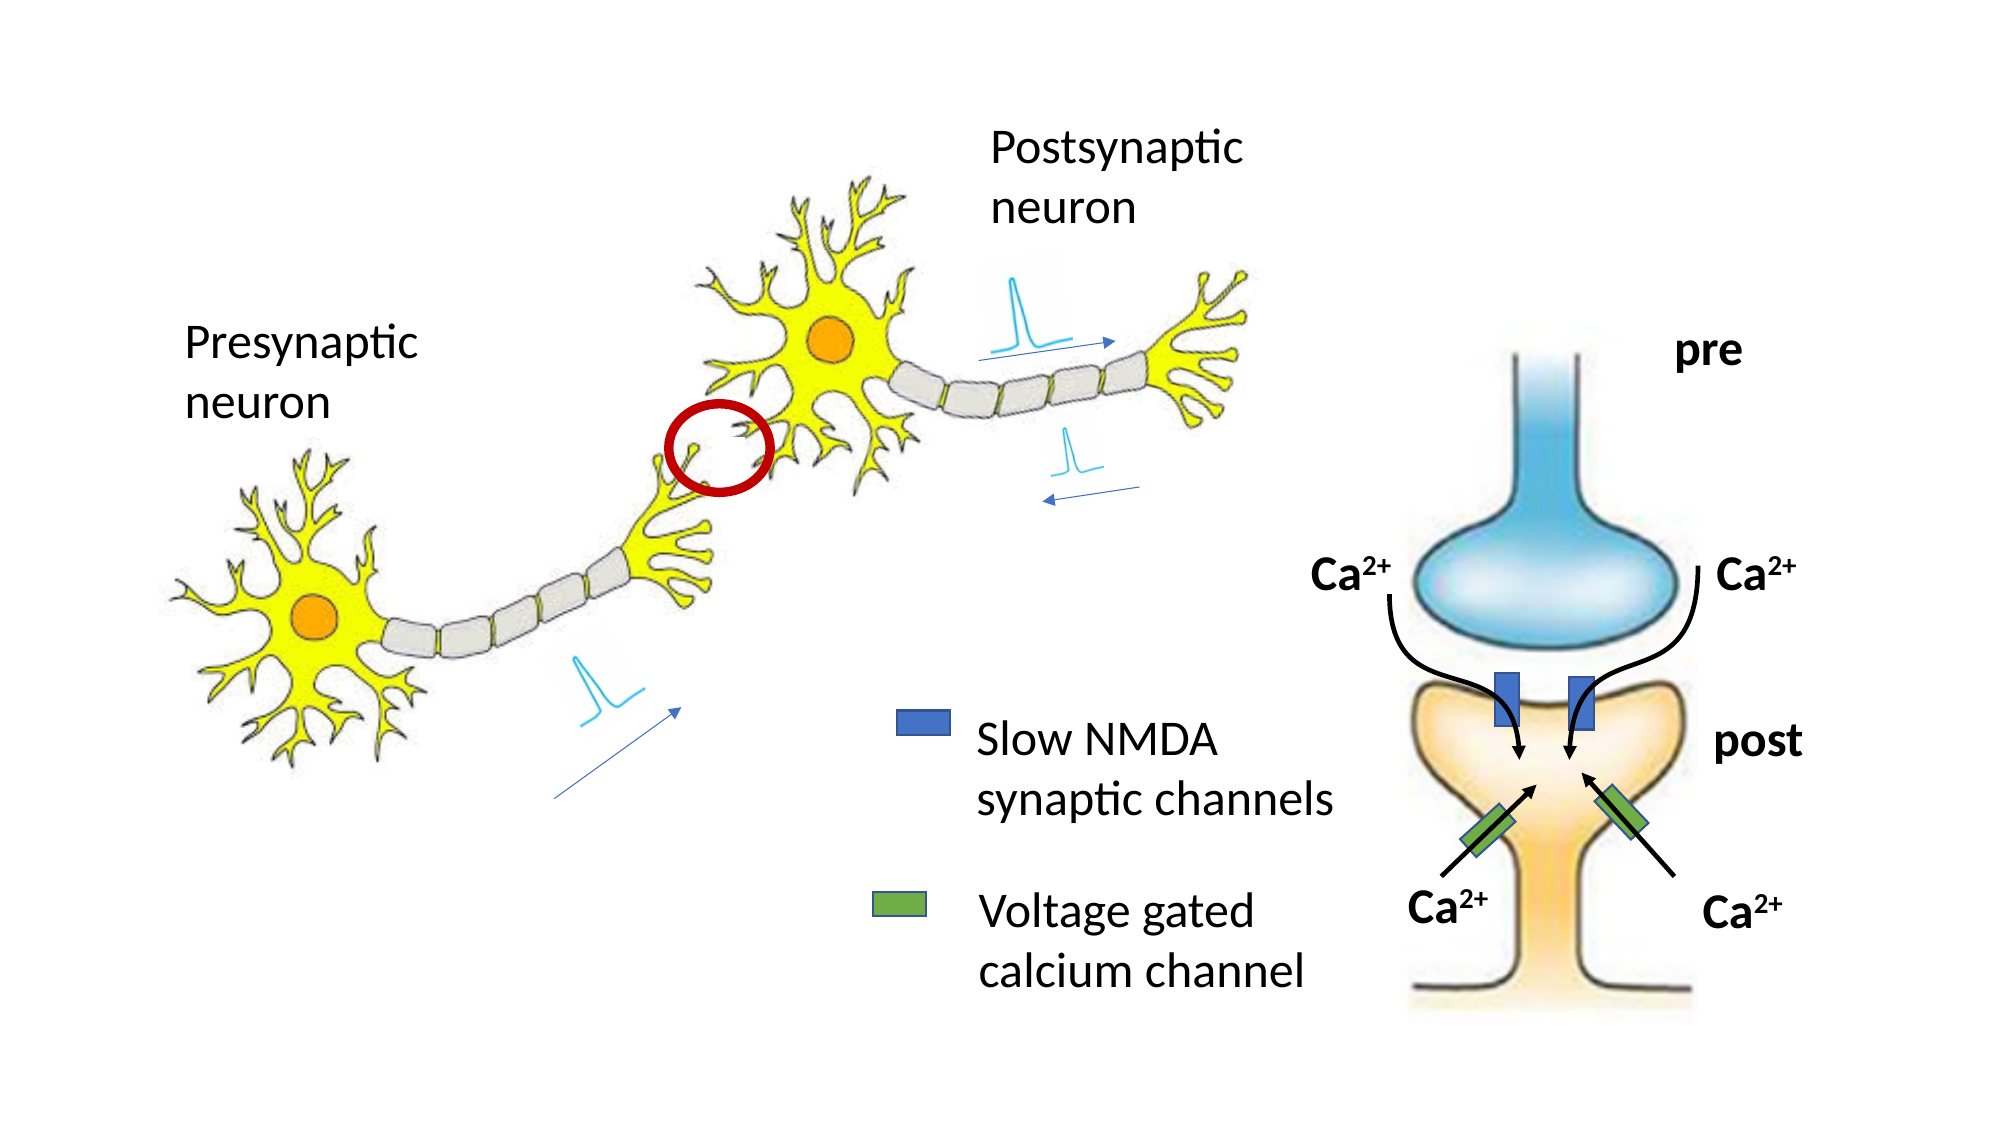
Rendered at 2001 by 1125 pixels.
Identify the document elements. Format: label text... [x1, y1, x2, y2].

text_box Ca2+ [1698, 871, 1887, 946]
text_box Ca2+ [1296, 533, 1377, 609]
text_box Presynaptic neuron [169, 301, 434, 436]
text_box Ca2+ [1701, 533, 1857, 609]
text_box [1581, 772, 1675, 877]
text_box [1042, 486, 1140, 502]
text_box [896, 709, 951, 736]
picture [1377, 242, 1698, 612]
picture [1377, 728, 1698, 1024]
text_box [1536, 598, 1731, 728]
text_box pre [1698, 308, 1823, 384]
text_box Voltage gated calcium channel [963, 870, 1377, 1006]
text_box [1371, 612, 1538, 743]
text_box Postsynaptic neuron [975, 106, 1271, 242]
text_box post [1698, 699, 1862, 774]
text_box [872, 891, 927, 917]
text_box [978, 340, 1116, 361]
picture [143, 122, 1292, 783]
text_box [1441, 784, 1537, 877]
text_box Slow NMDA synaptic channels [961, 697, 1374, 833]
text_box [554, 707, 682, 799]
